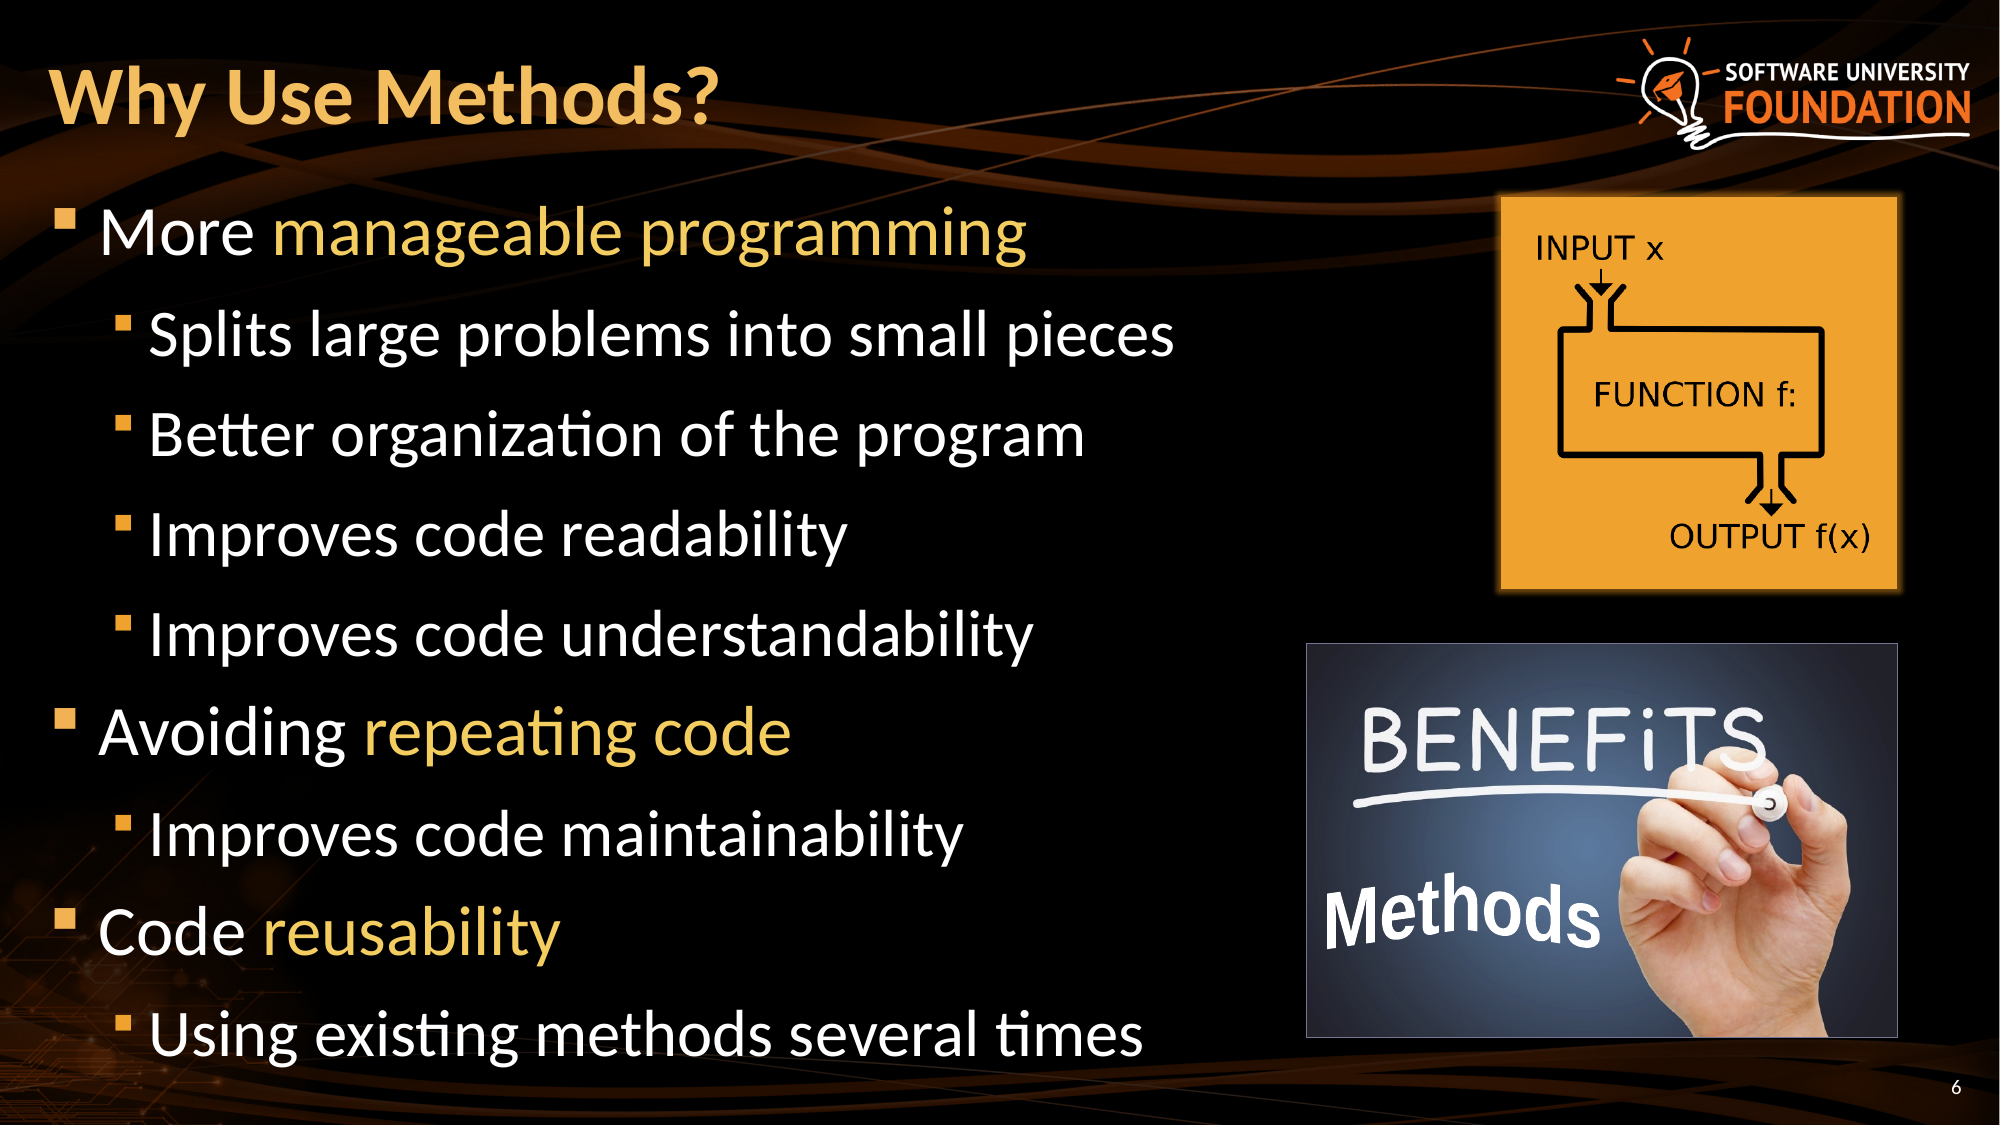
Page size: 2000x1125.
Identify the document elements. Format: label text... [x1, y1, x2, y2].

list More manageable programming Splits large problems into small pieces Better organization of the program Improves code readability Improves code understandability Avoiding repeating code Improves code maintainability Code reusability Using existing methods several times [31, 188, 1968, 1103]
title Why Use Methods? [30, 6, 1602, 189]
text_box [1306, 643, 1898, 1038]
picture [0, 0, 2000, 1125]
slide_number 6 [1897, 1070, 1968, 1103]
